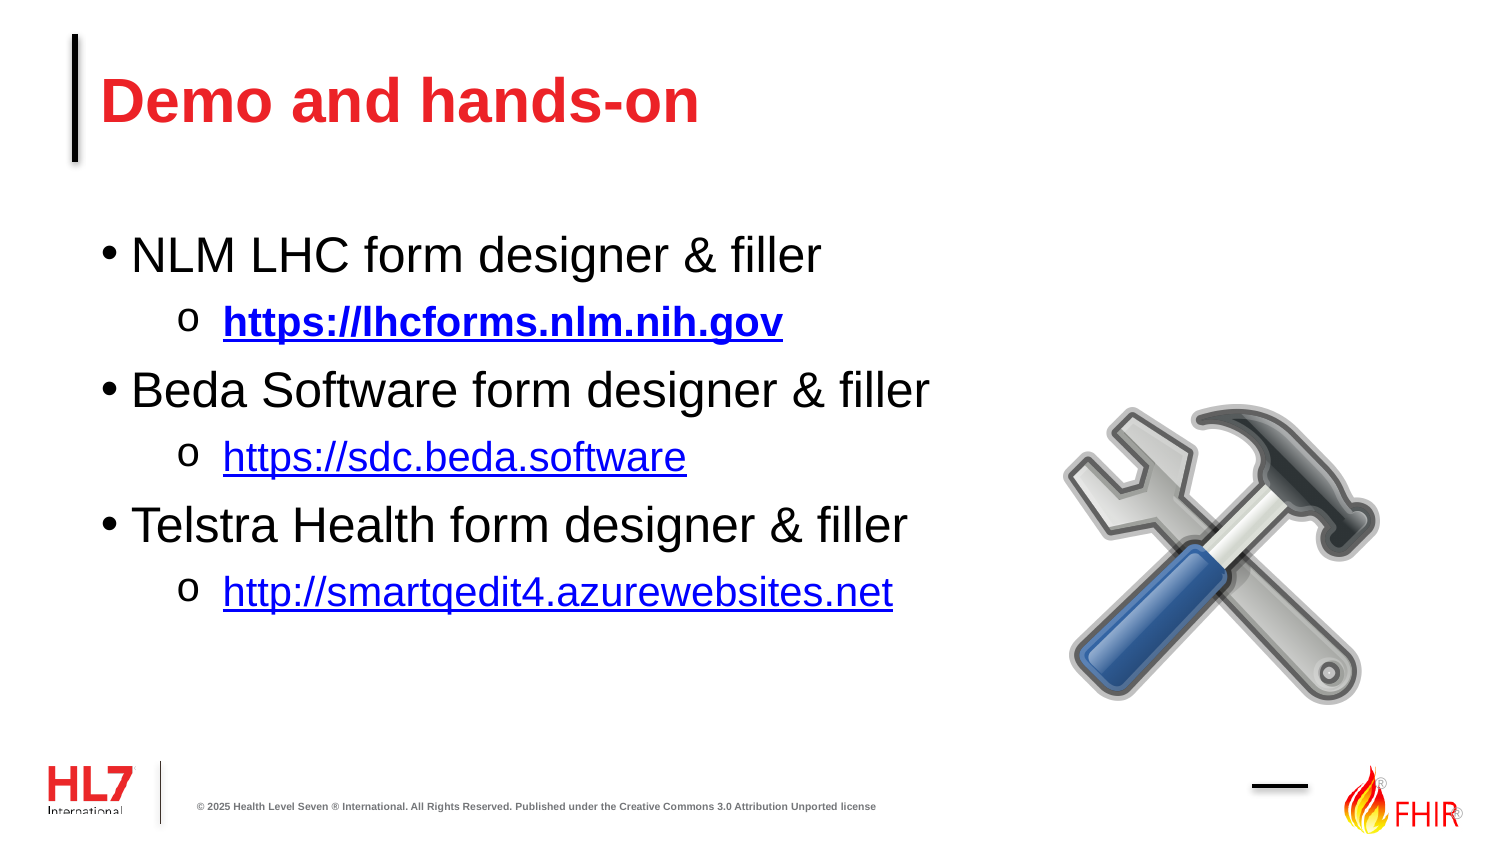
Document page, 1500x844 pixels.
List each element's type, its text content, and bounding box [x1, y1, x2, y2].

picture [1063, 404, 1380, 706]
list NLM LHC form designer & filler https://lhcforms.nlm.nih.gov Beda Software form designer & filler https://sdc.beda.software Telstra Health form designer & filler http://smartqedit4.azurewebsites.net [100, 222, 1451, 731]
picture [1339, 760, 1463, 837]
footer © 2025 Health Level Seven ® International. All Rights Reserved. Published under the Creative Commons 3.0 Attribution Unported license [196, 786, 941, 813]
title Demo and hands-on [100, 33, 1451, 163]
